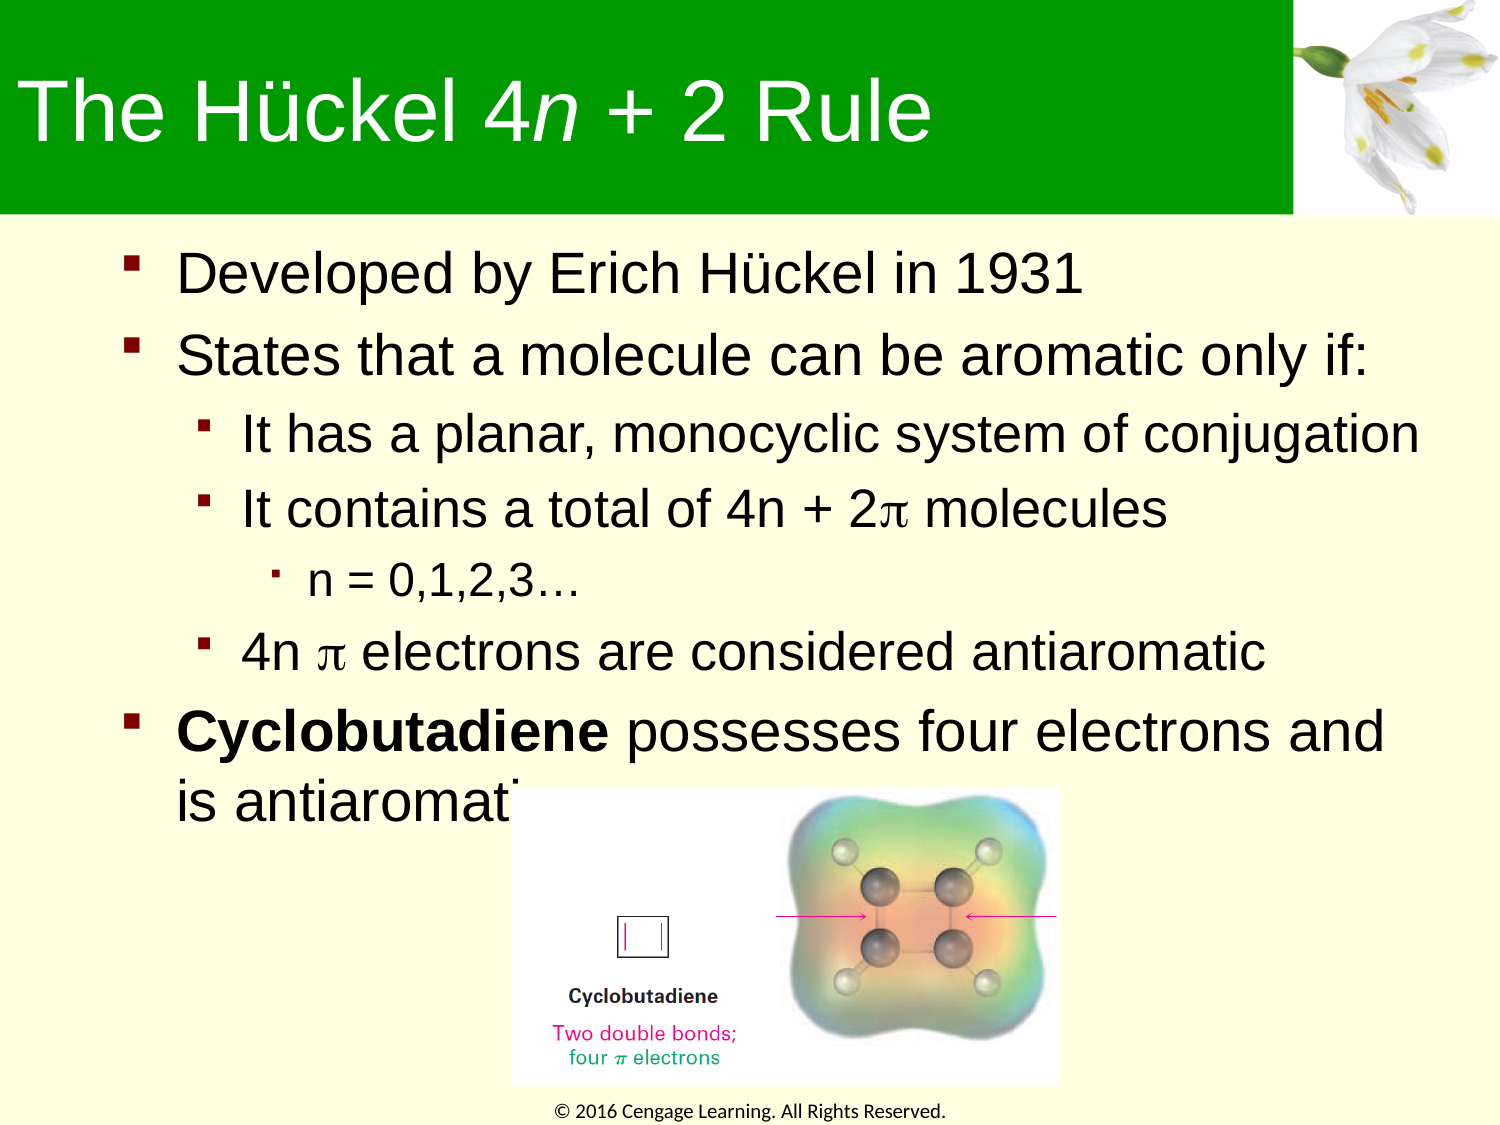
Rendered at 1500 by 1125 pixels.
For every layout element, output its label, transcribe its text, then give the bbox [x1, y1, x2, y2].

picture [1293, 0, 1500, 215]
picture [512, 787, 1061, 1086]
title The Hückel 4n + 2 Rule [0, 0, 1288, 213]
list Developed by Erich Hückel in 1931 States that a molecule can be aromatic only if: It has a planar, monocyclic system of conjugation It contains a total of 4n + 2 molecules n = 0,1,2,3… 4n  electrons are considered antiaromatic Cyclobutadiene possesses four electrons and is antiaromatic [103, 227, 1450, 1065]
